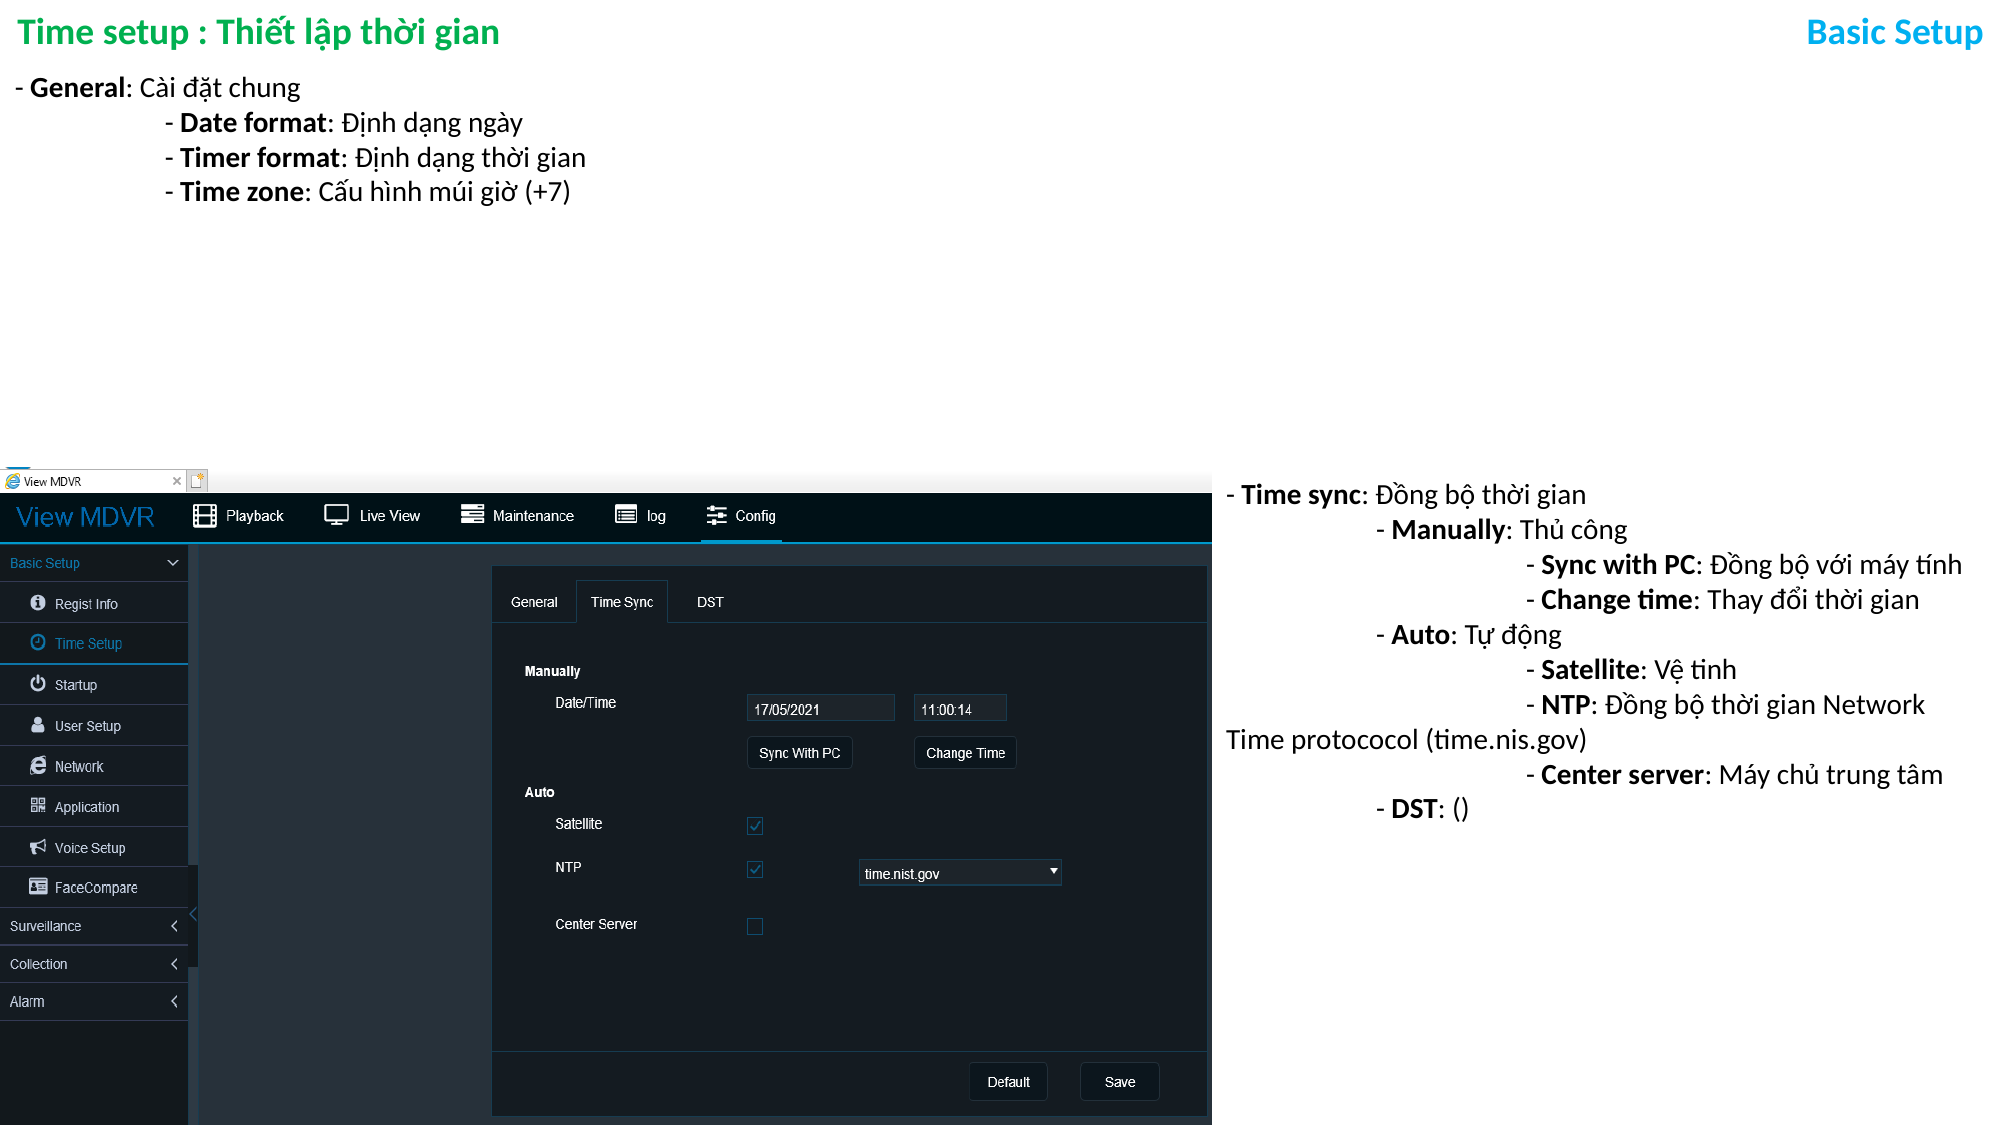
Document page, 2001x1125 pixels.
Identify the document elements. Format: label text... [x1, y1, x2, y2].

text_box - General: Cài đặt chung - Date format: Định dạng ngày - Timer format: Định dạng thời gian - Time zone: Cấu hình múi giờ (+7) [0, 60, 789, 251]
text_box - Time sync: Đồng bộ thời gian - Manually: Thủ công - Sync with PC: Đồng bộ với máy tính - Change time: Thay đổi thời gian - Auto: Tự động - Satellite: Vệ tinh - NTP: Đồng bộ thời gian Network Time protococol (time.nis.gov) - Center server: Máy chủ trung tâm - DST: () [1212, 467, 2000, 833]
text_box Time setup : Thiết lập thời gian [2, 0, 516, 60]
picture [0, 545, 1212, 1125]
picture [0, 467, 1212, 541]
text_box Basic Setup [1791, 0, 1999, 60]
